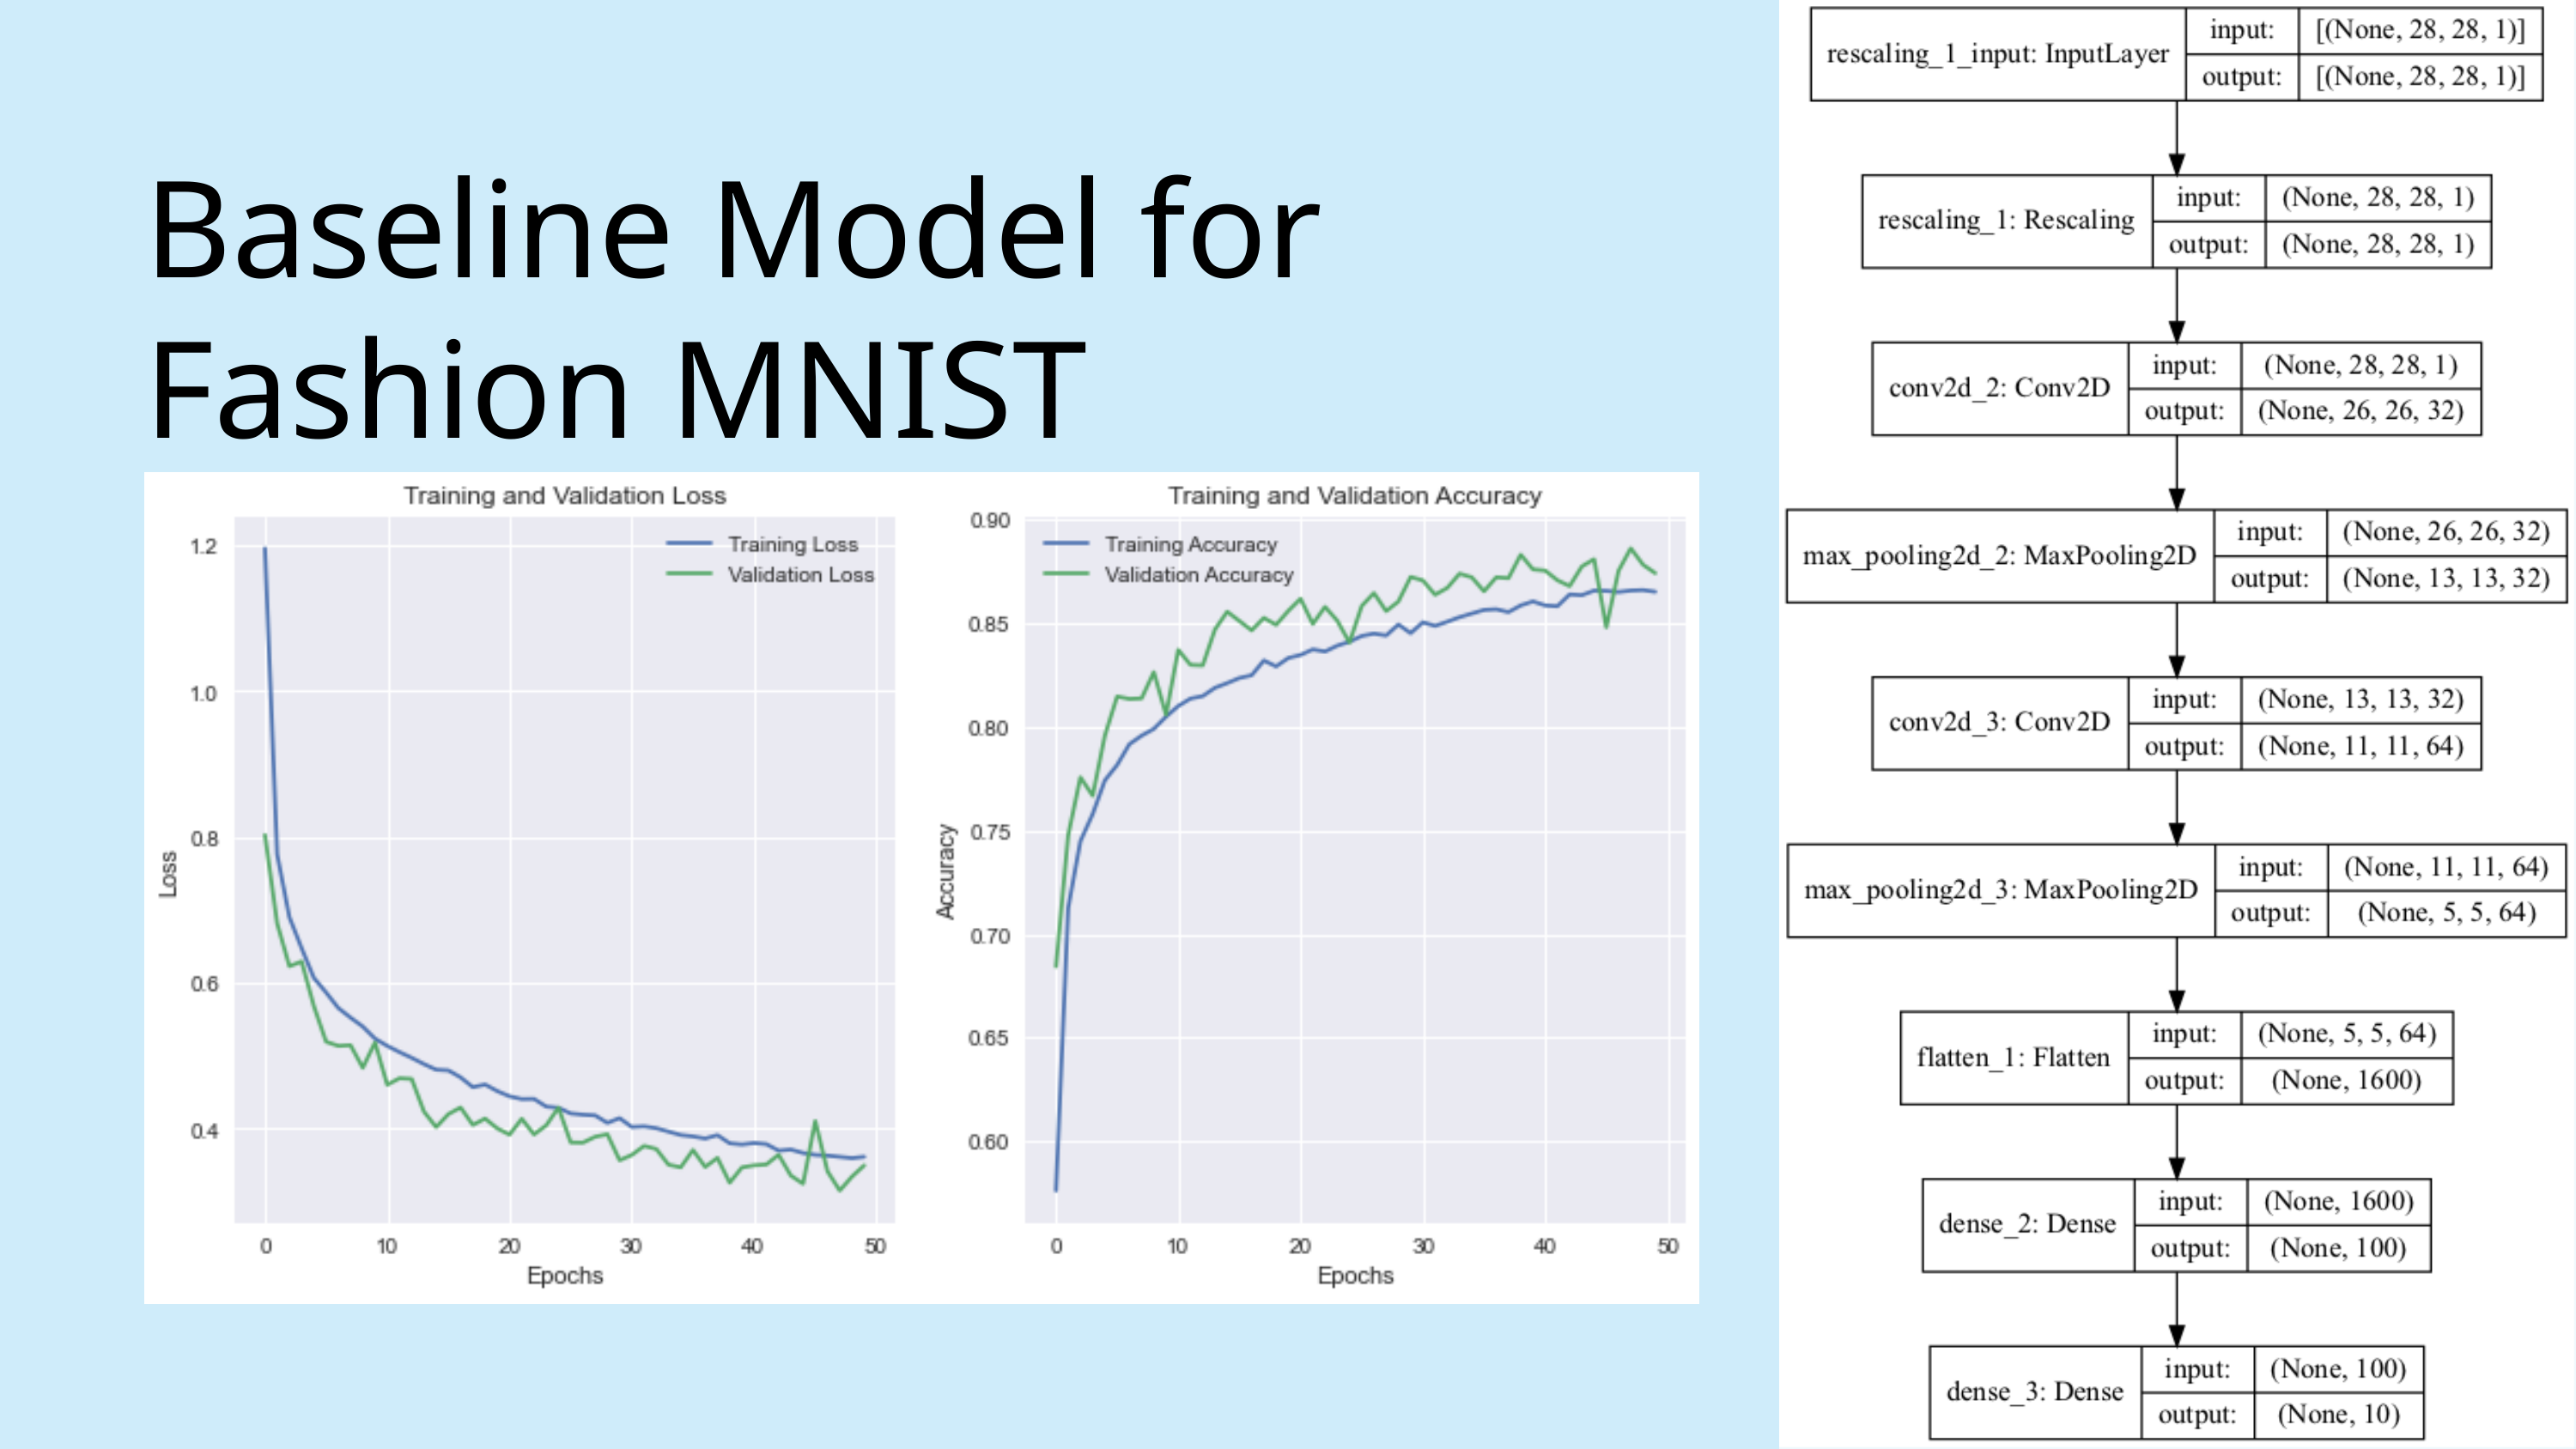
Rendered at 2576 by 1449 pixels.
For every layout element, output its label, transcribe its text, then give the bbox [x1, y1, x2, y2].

text_box Baseline Model for Fashion MNIST [144, 143, 1775, 466]
picture [144, 472, 1699, 1304]
picture [1779, 0, 2576, 1449]
